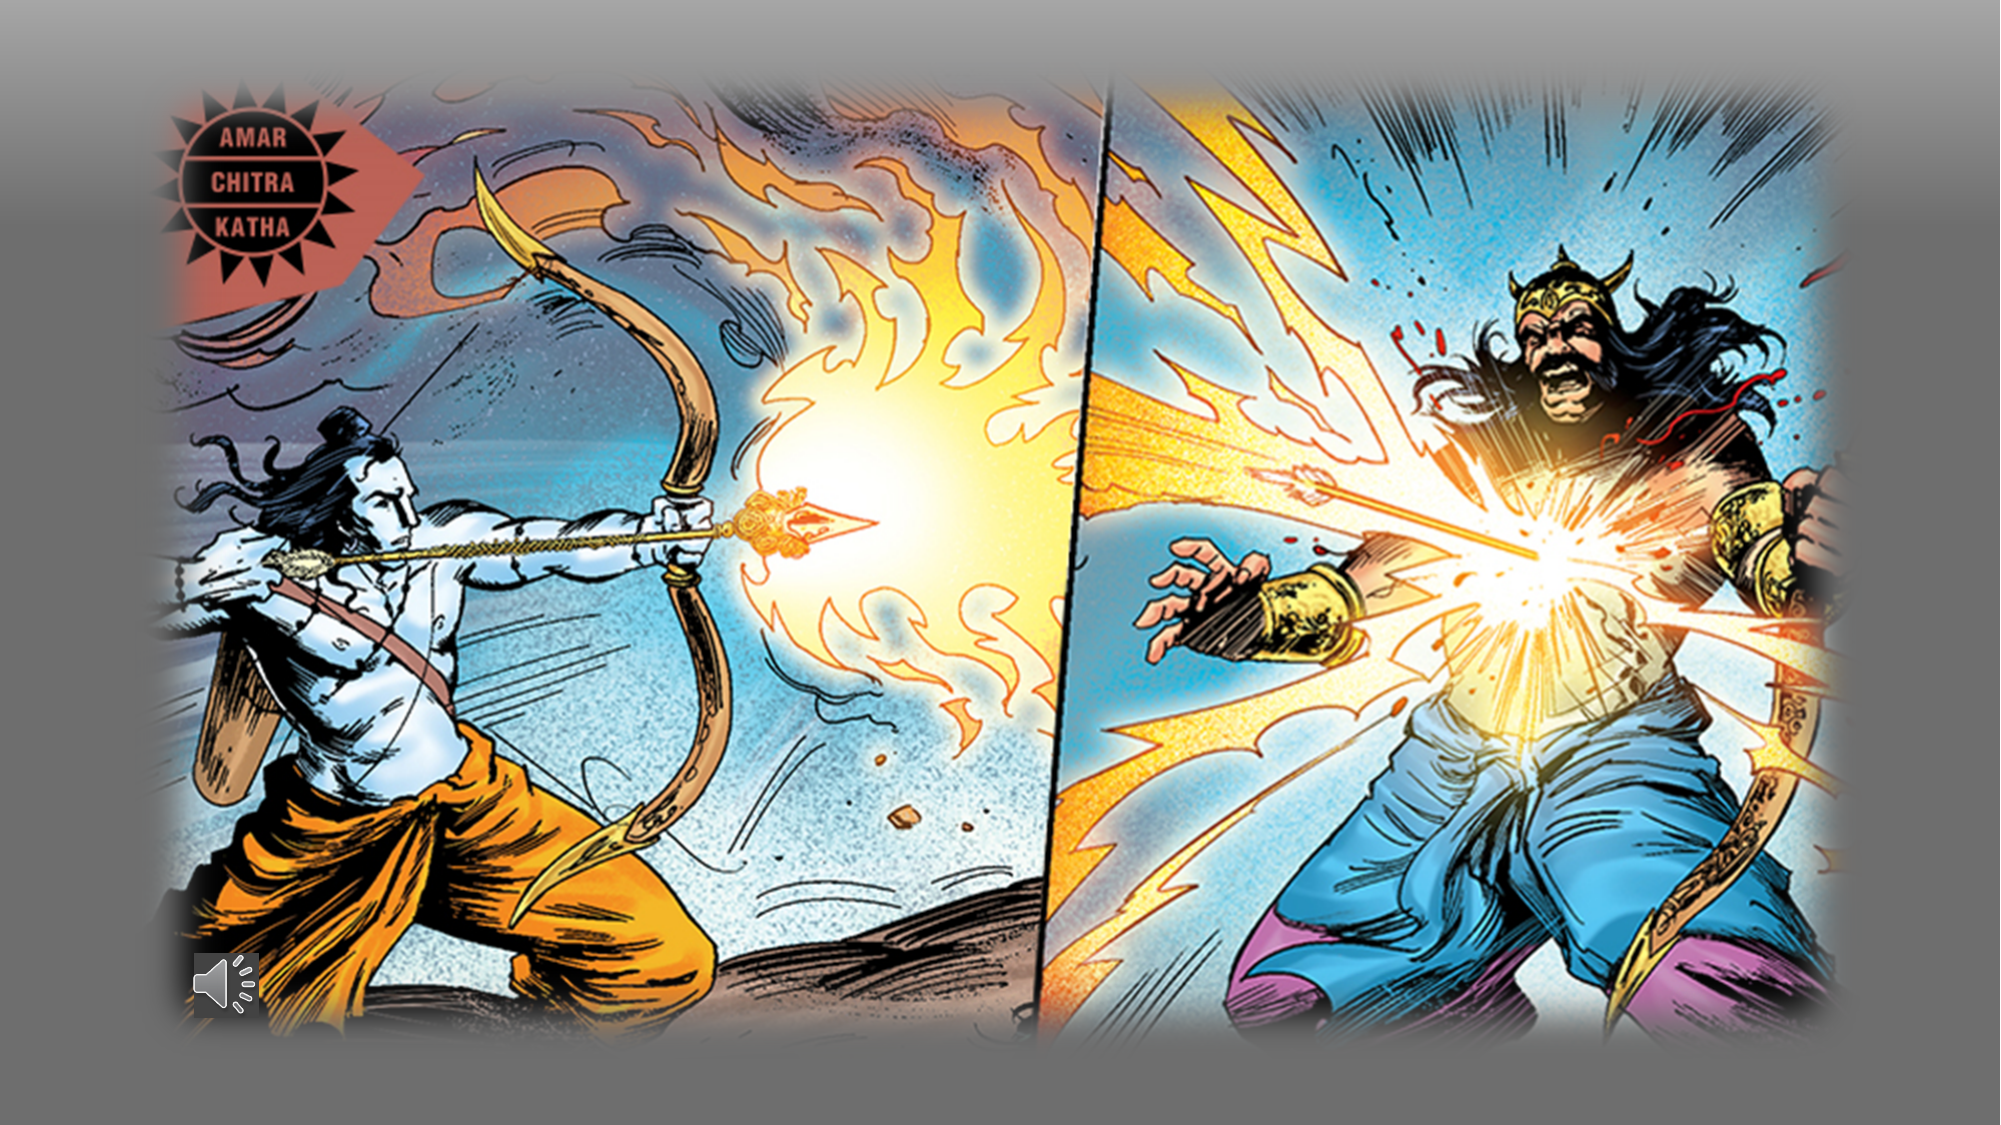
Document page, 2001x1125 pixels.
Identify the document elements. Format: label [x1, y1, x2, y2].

picture [135, 62, 1865, 1062]
